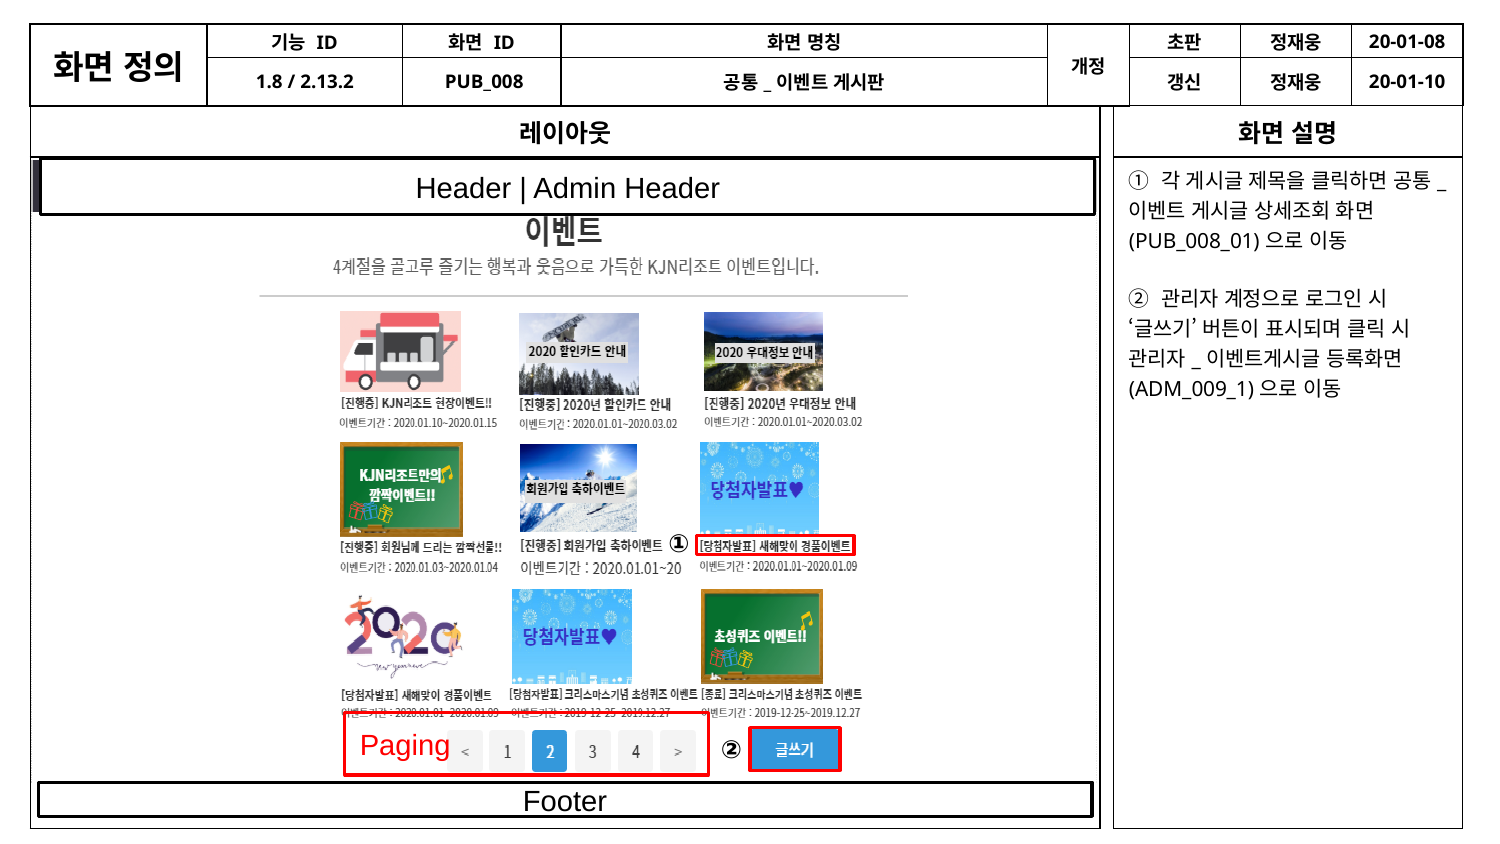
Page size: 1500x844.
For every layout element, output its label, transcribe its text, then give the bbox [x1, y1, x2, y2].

table_cell 갱신 [1130, 58, 1240, 105]
table_cell ① 각 게시글 제목을 클릭하면 공통_이벤트 게시글 상세조회 화면(PUB_008_01)으로 이동 ② 관리자 계정으로 로그인 시 ‘글쓰기’ 버튼이 표시되며 클릭 시 관리자_이벤트게시글 등록화면 (ADM_009_1)으로 이동 [1114, 158, 1462, 828]
table_cell [31, 787, 1099, 828]
table_header 화면 정의 [31, 25, 206, 105]
table_cell PUB_008 [403, 58, 560, 105]
table_header 20-01-08 [1352, 25, 1462, 57]
table_header 정재웅 [1241, 25, 1351, 57]
table_header 화면 ID [403, 25, 560, 57]
table_header 초판 [1130, 25, 1240, 57]
table_cell 1.8 / 2.13.2 [208, 58, 402, 105]
table_header 화면 설명 [1114, 106, 1462, 156]
table_header 기능 ID [208, 25, 402, 57]
table_header 개정 [1048, 25, 1129, 105]
table_cell 공통_이벤트 게시판 [562, 58, 1047, 105]
table_cell 정재웅 [1241, 58, 1351, 105]
picture [31, 160, 1097, 783]
table_header 화면 명칭 [562, 25, 1047, 57]
table_header 레이아웃 [31, 106, 1099, 156]
table_cell 20-01-10 [1352, 58, 1462, 105]
text_box Footer [38, 790, 1093, 817]
